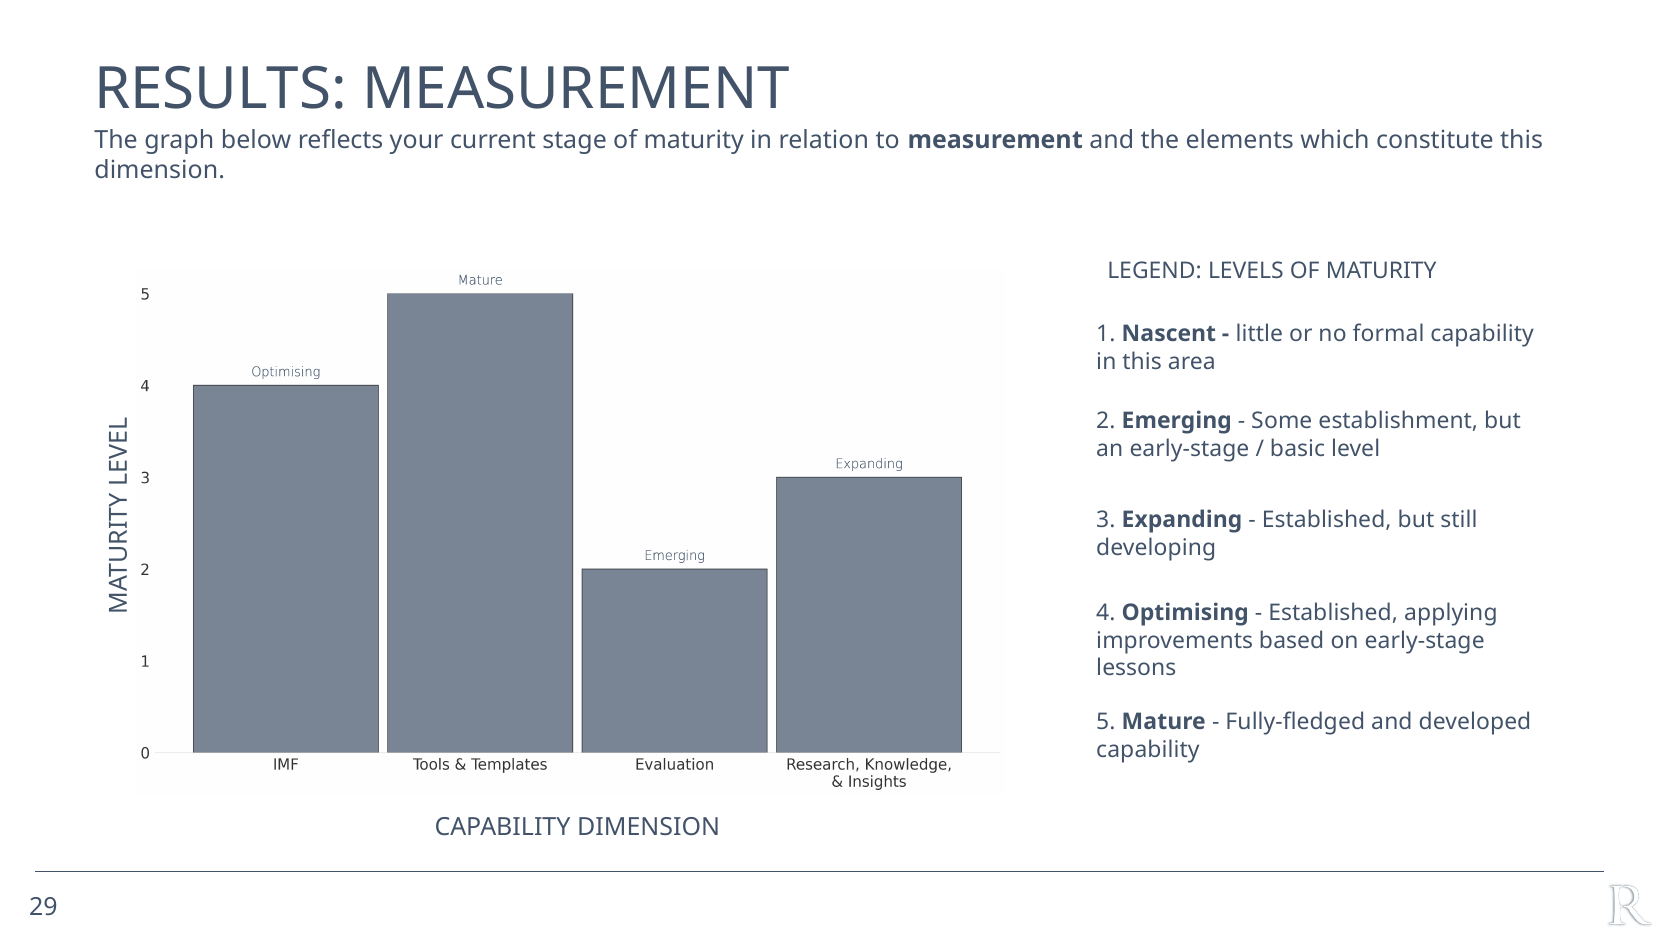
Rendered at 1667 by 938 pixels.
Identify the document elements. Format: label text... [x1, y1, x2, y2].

text_box 4. Optimising - Established, applying improvements based on early-stage lessons [1081, 590, 1568, 688]
text_box 1. Nascent - little or no formal capability in this area [1081, 311, 1568, 382]
text_box Maturity level [94, 265, 140, 767]
text_box Capability Dimension [191, 803, 964, 849]
slide_number 29 [7, 882, 80, 933]
text_box 2. Emerging - Some establishment, but an early-stage / basic level [1081, 398, 1568, 468]
text_box 3. Expanding - Established, but still developing [1081, 497, 1568, 567]
picture [1605, 882, 1654, 928]
picture [134, 269, 1006, 796]
text_box Legend: Levels of maturity [1092, 248, 1579, 291]
title Results: MEASUREMENT [79, 25, 1588, 115]
text_box The graph below reflects your current stage of maturity in relation to measurement and the elements which constitute this dimension. [79, 115, 1588, 171]
text_box 5. Mature - Fully-fledged and developed capability [1081, 699, 1568, 770]
